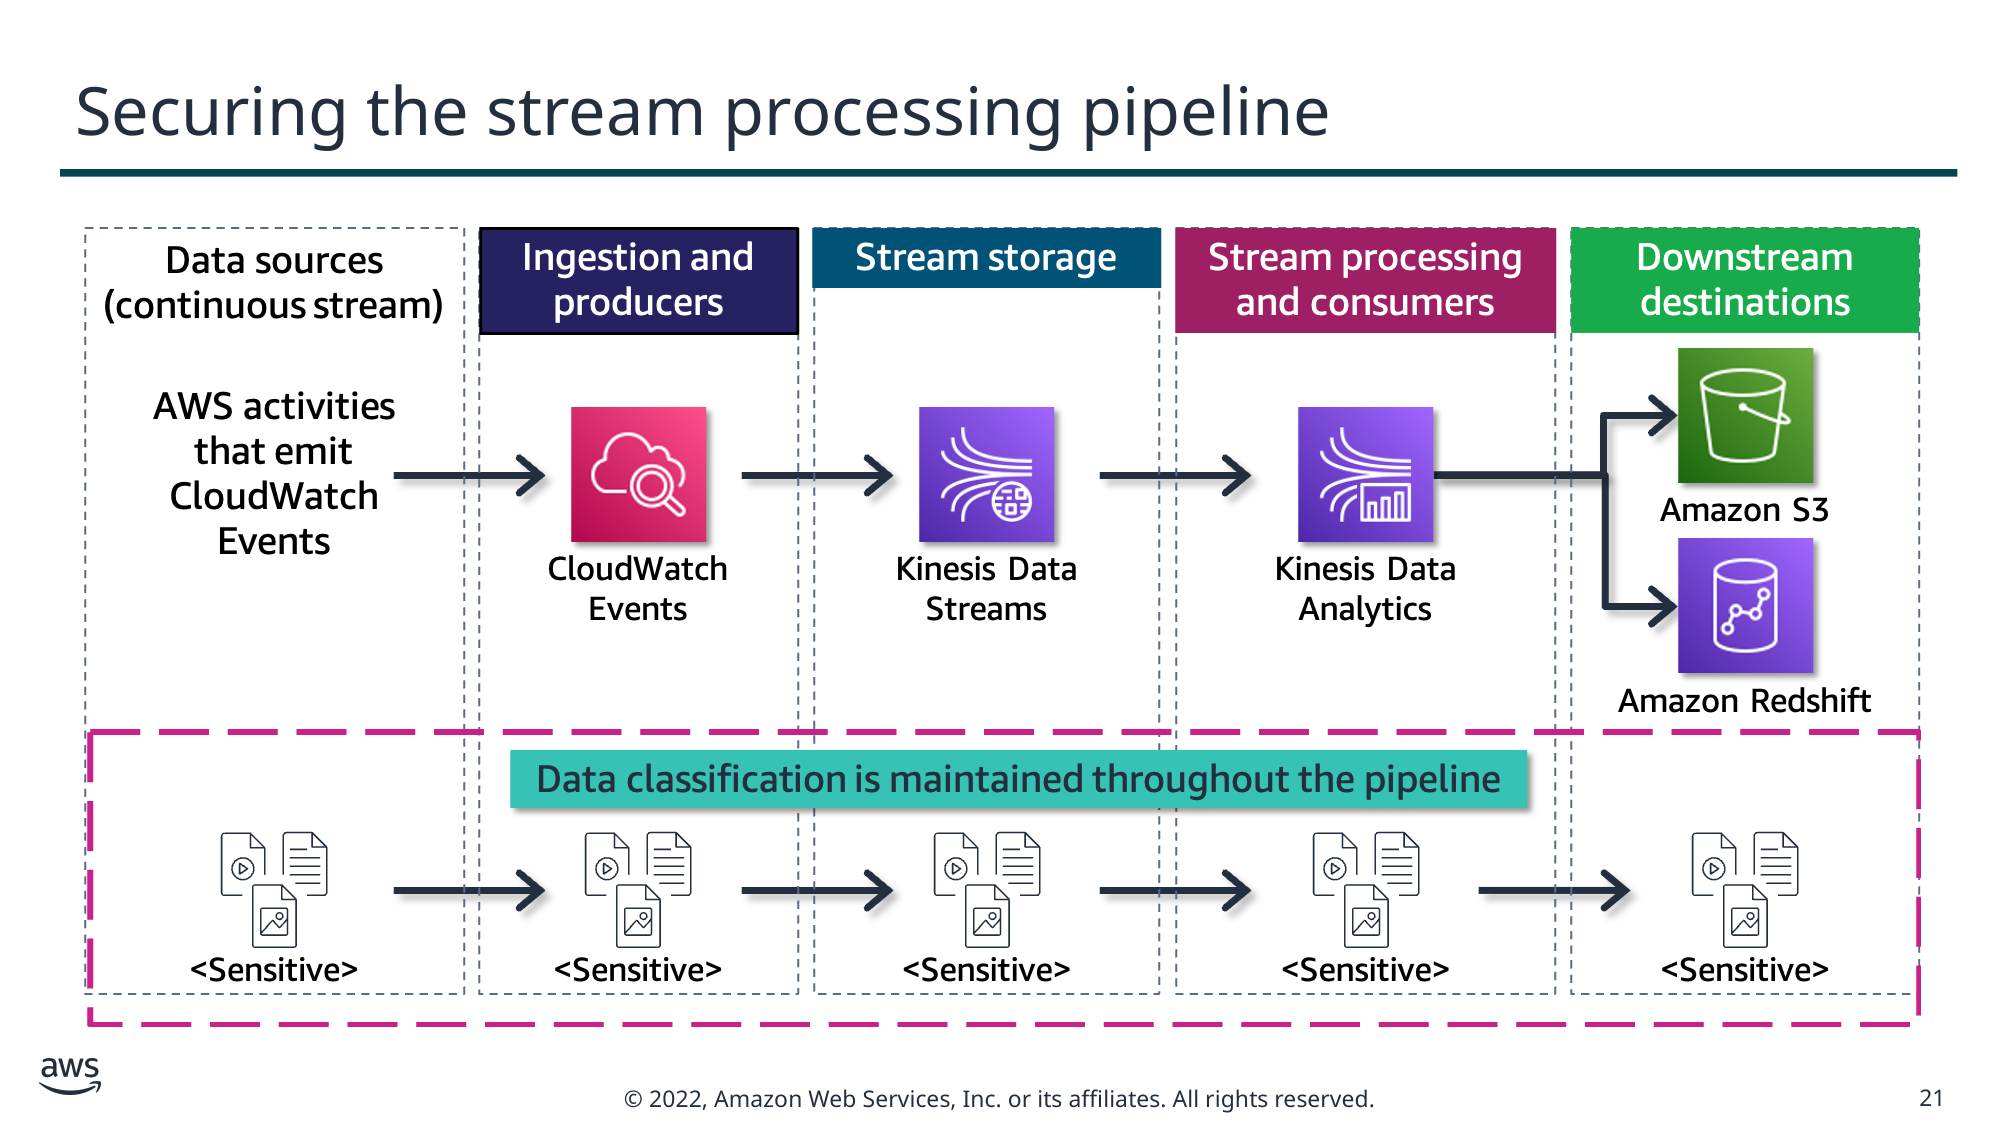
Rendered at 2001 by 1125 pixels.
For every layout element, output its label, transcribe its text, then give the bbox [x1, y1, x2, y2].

title Securing the stream processing pipeline [60, 49, 1958, 170]
picture [39, 1058, 101, 1095]
slide_number 21 [1881, 1077, 1961, 1121]
picture [78, 219, 1922, 1027]
